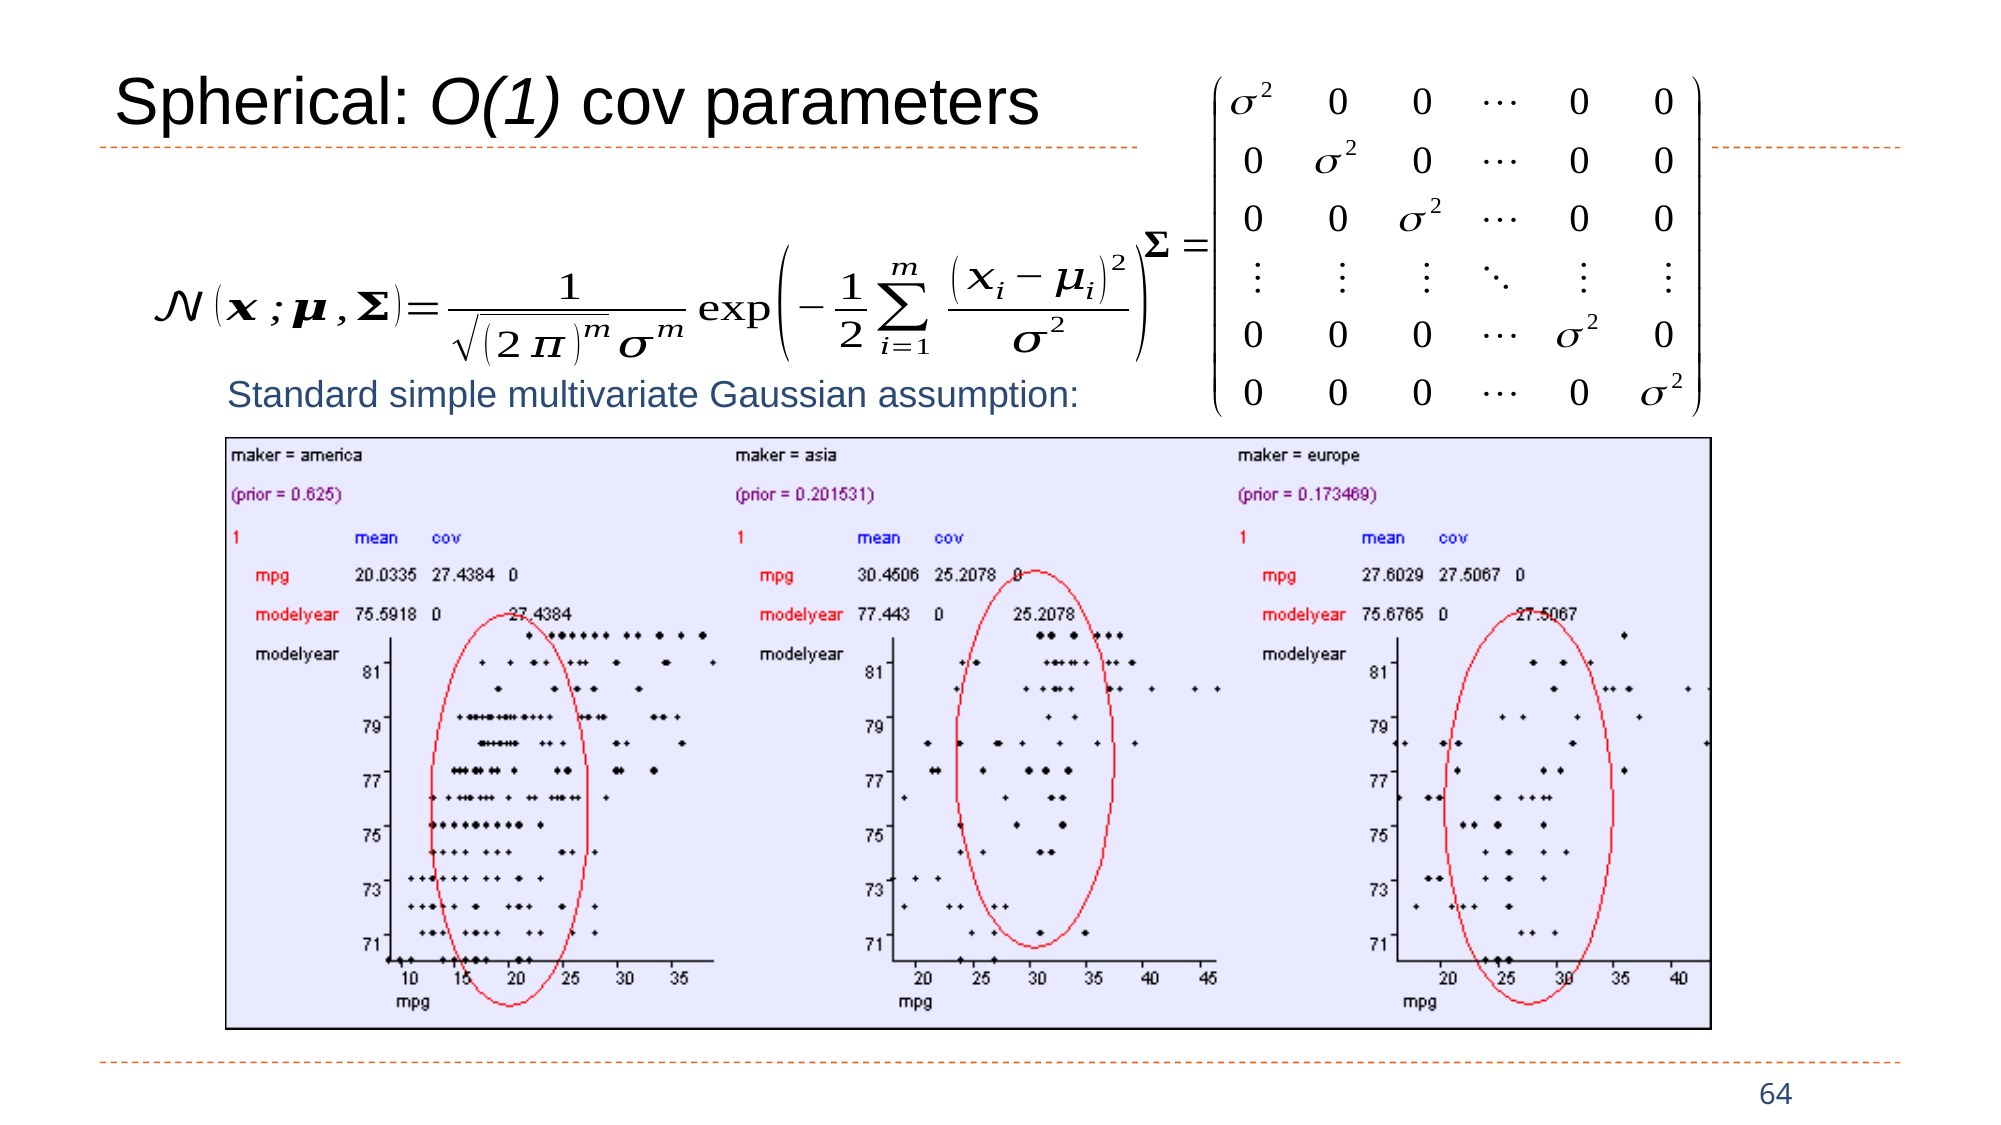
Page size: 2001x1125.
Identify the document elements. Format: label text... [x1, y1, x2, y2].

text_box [1136, 69, 1713, 426]
picture [224, 437, 1713, 1031]
text_box Standard simple multivariate Gaussian assumption: [212, 362, 1130, 423]
title Spherical: O(1) cov parameters [99, 24, 1900, 146]
